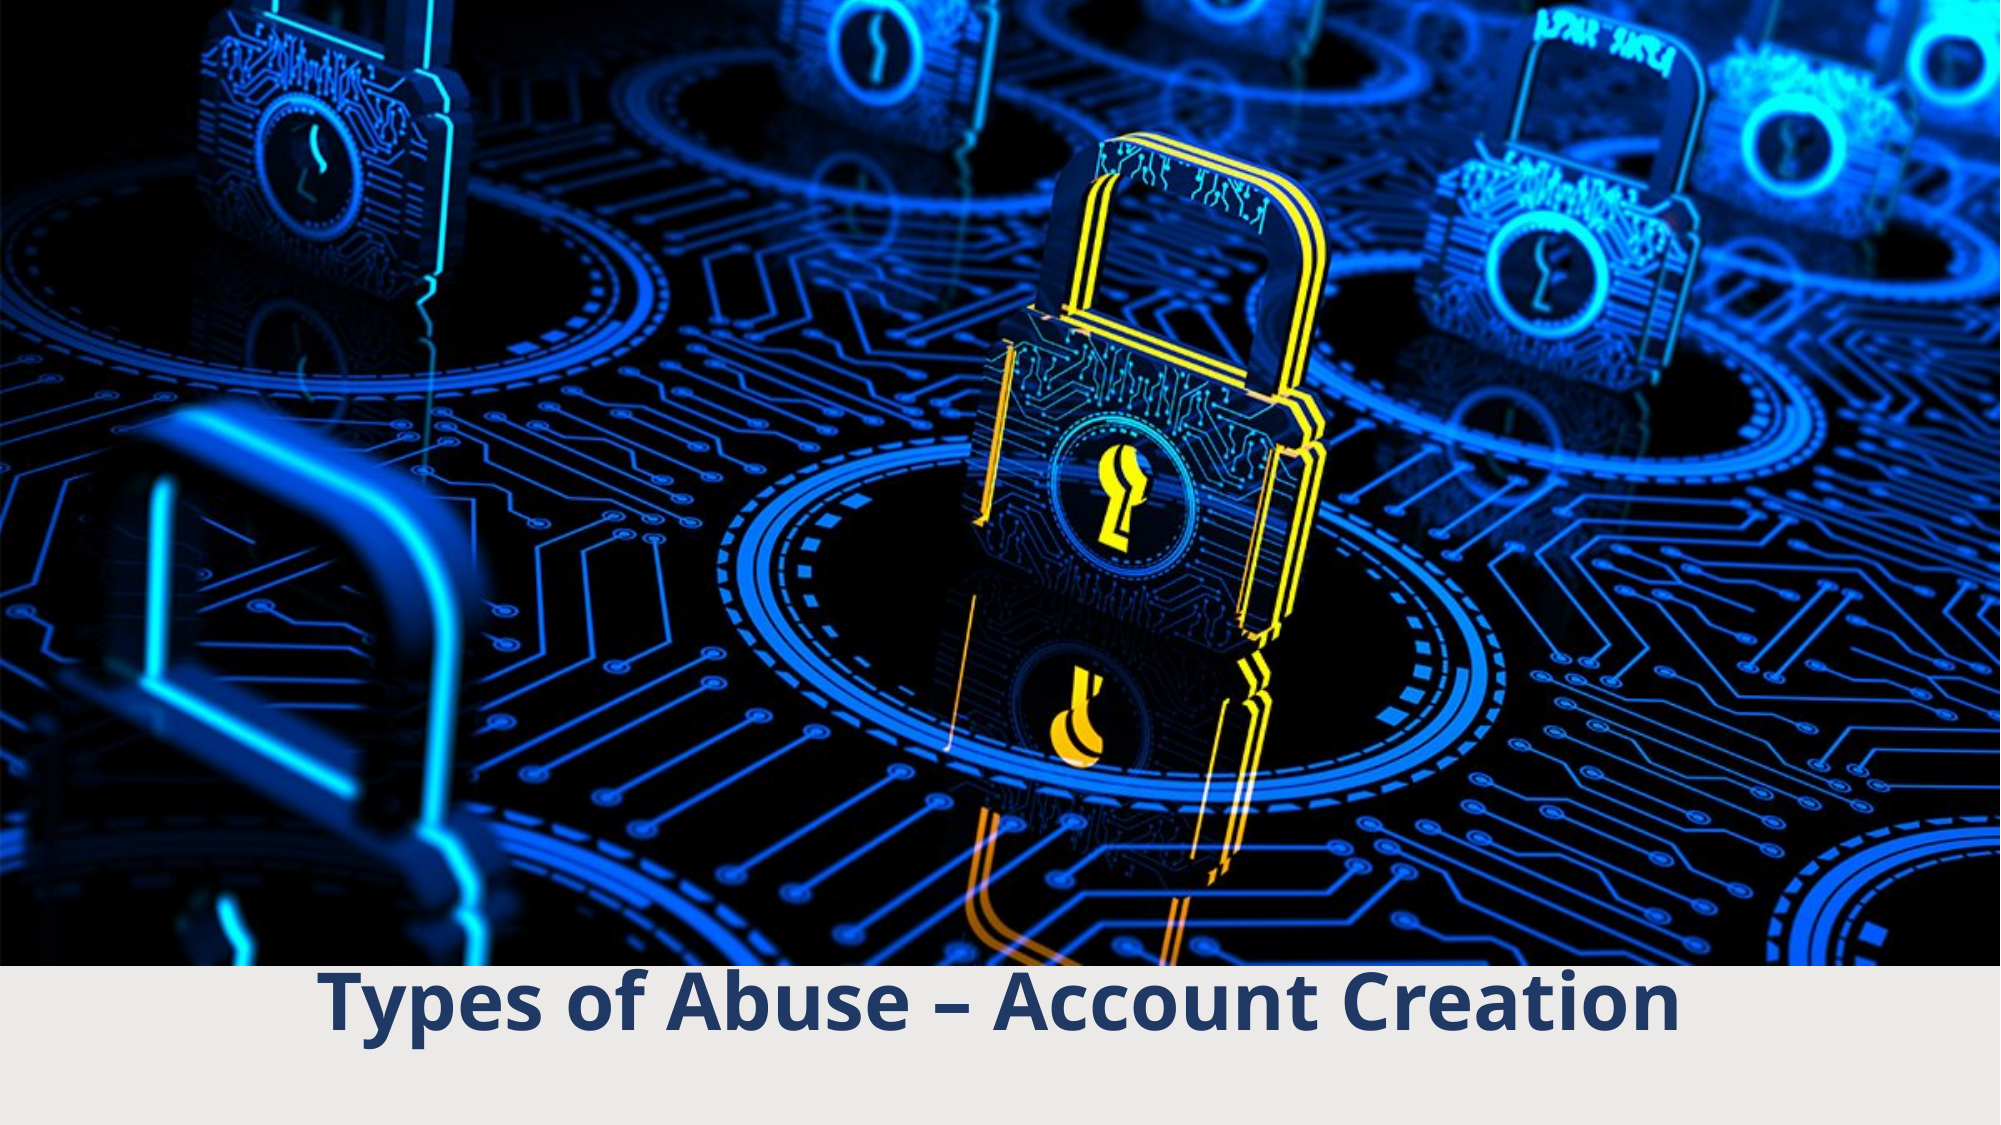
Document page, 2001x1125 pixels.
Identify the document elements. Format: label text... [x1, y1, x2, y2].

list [0, 0, 2000, 966]
text_box [0, 966, 2000, 1125]
title Types of Abuse – Account Creation [205, 966, 1795, 1056]
